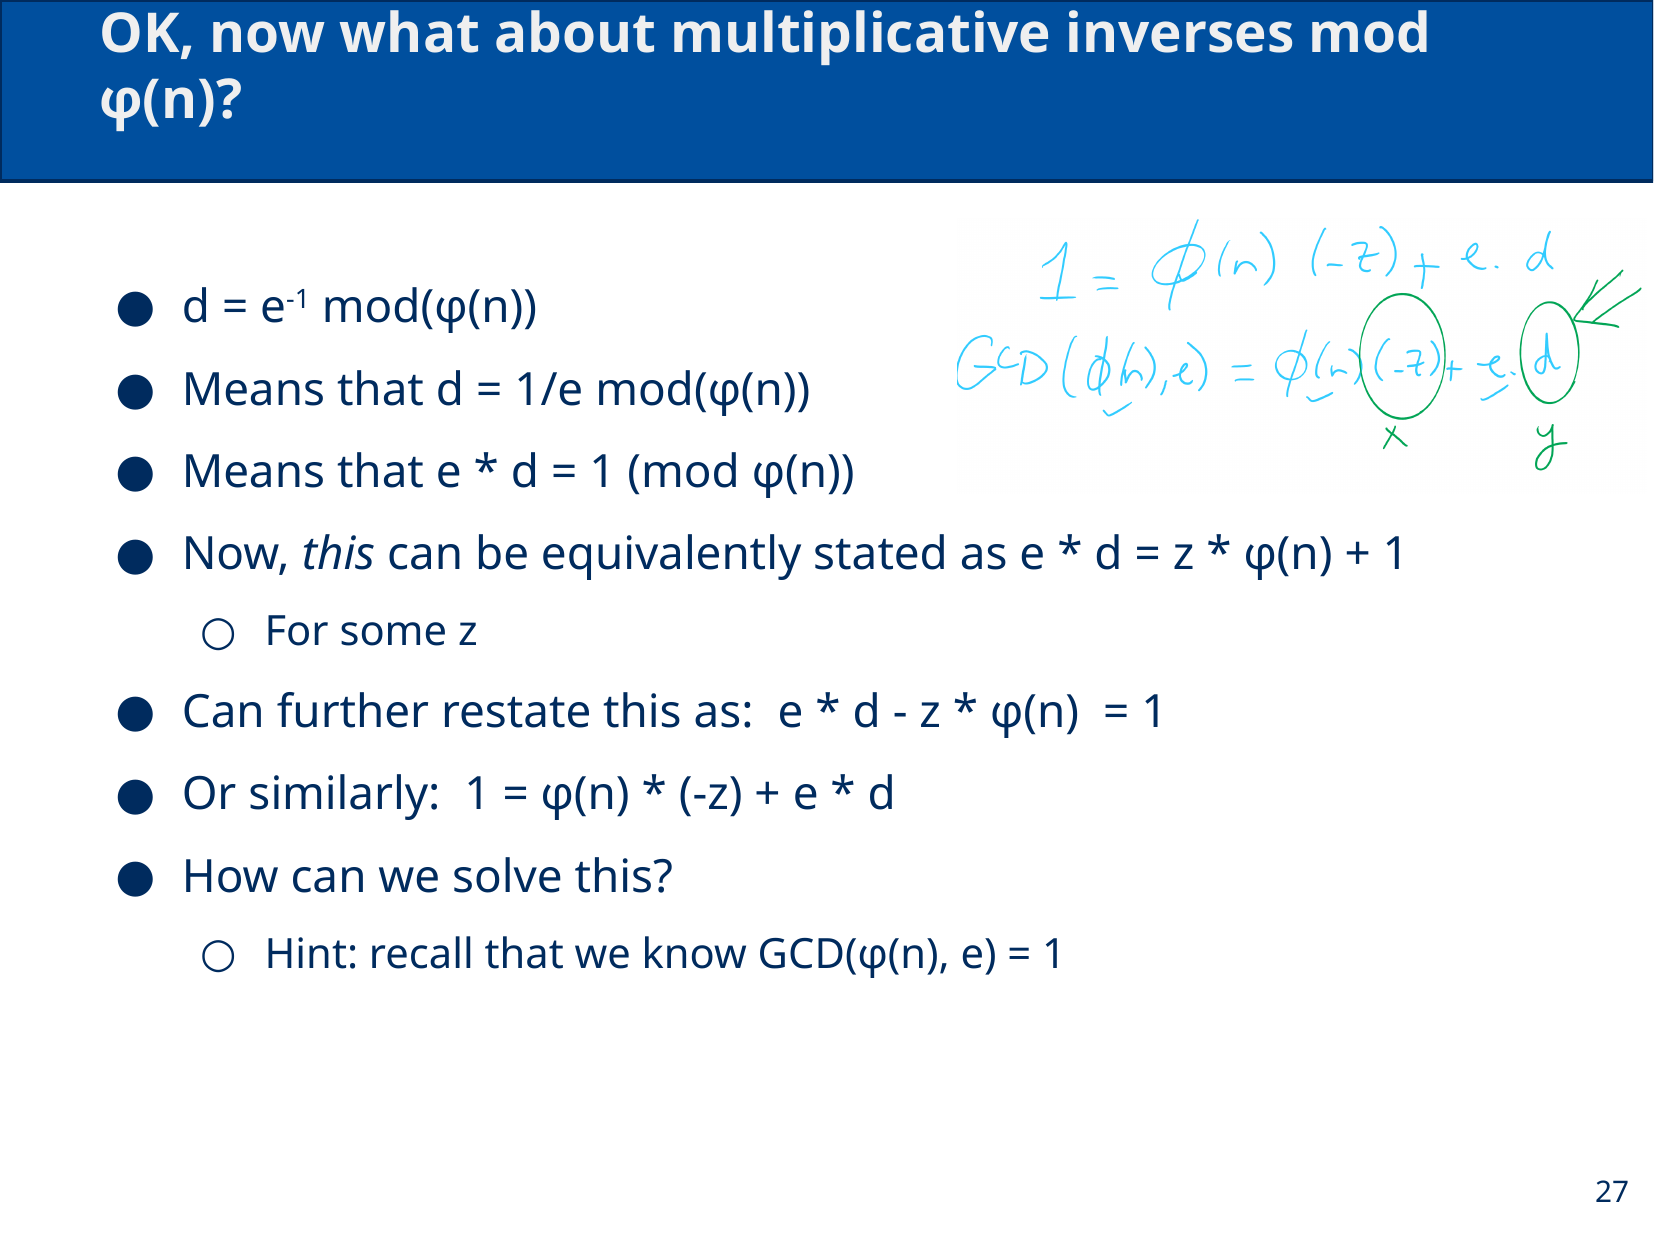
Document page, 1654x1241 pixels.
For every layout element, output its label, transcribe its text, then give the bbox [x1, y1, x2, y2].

list d = e-1 mod(φ(n)) Means that d = 1/e mod(φ(n)) Means that e * d = 1 (mod φ(n)) Now, this can be equivalently stated as e * d = z * φ(n) + 1 For some z Can further restate this as: e * d - z * φ(n) = 1 Or similarly: 1 = φ(n) * (-z) + e * d How can we solve this? Hint: recall that we know GCD(φ(n), e) = 1 [82, 232, 1571, 1188]
title OK, now what about multiplicative inverses mod φ(n)? [82, 36, 1571, 146]
picture [957, 218, 1647, 494]
slide_number 27 [1546, 1145, 1647, 1241]
